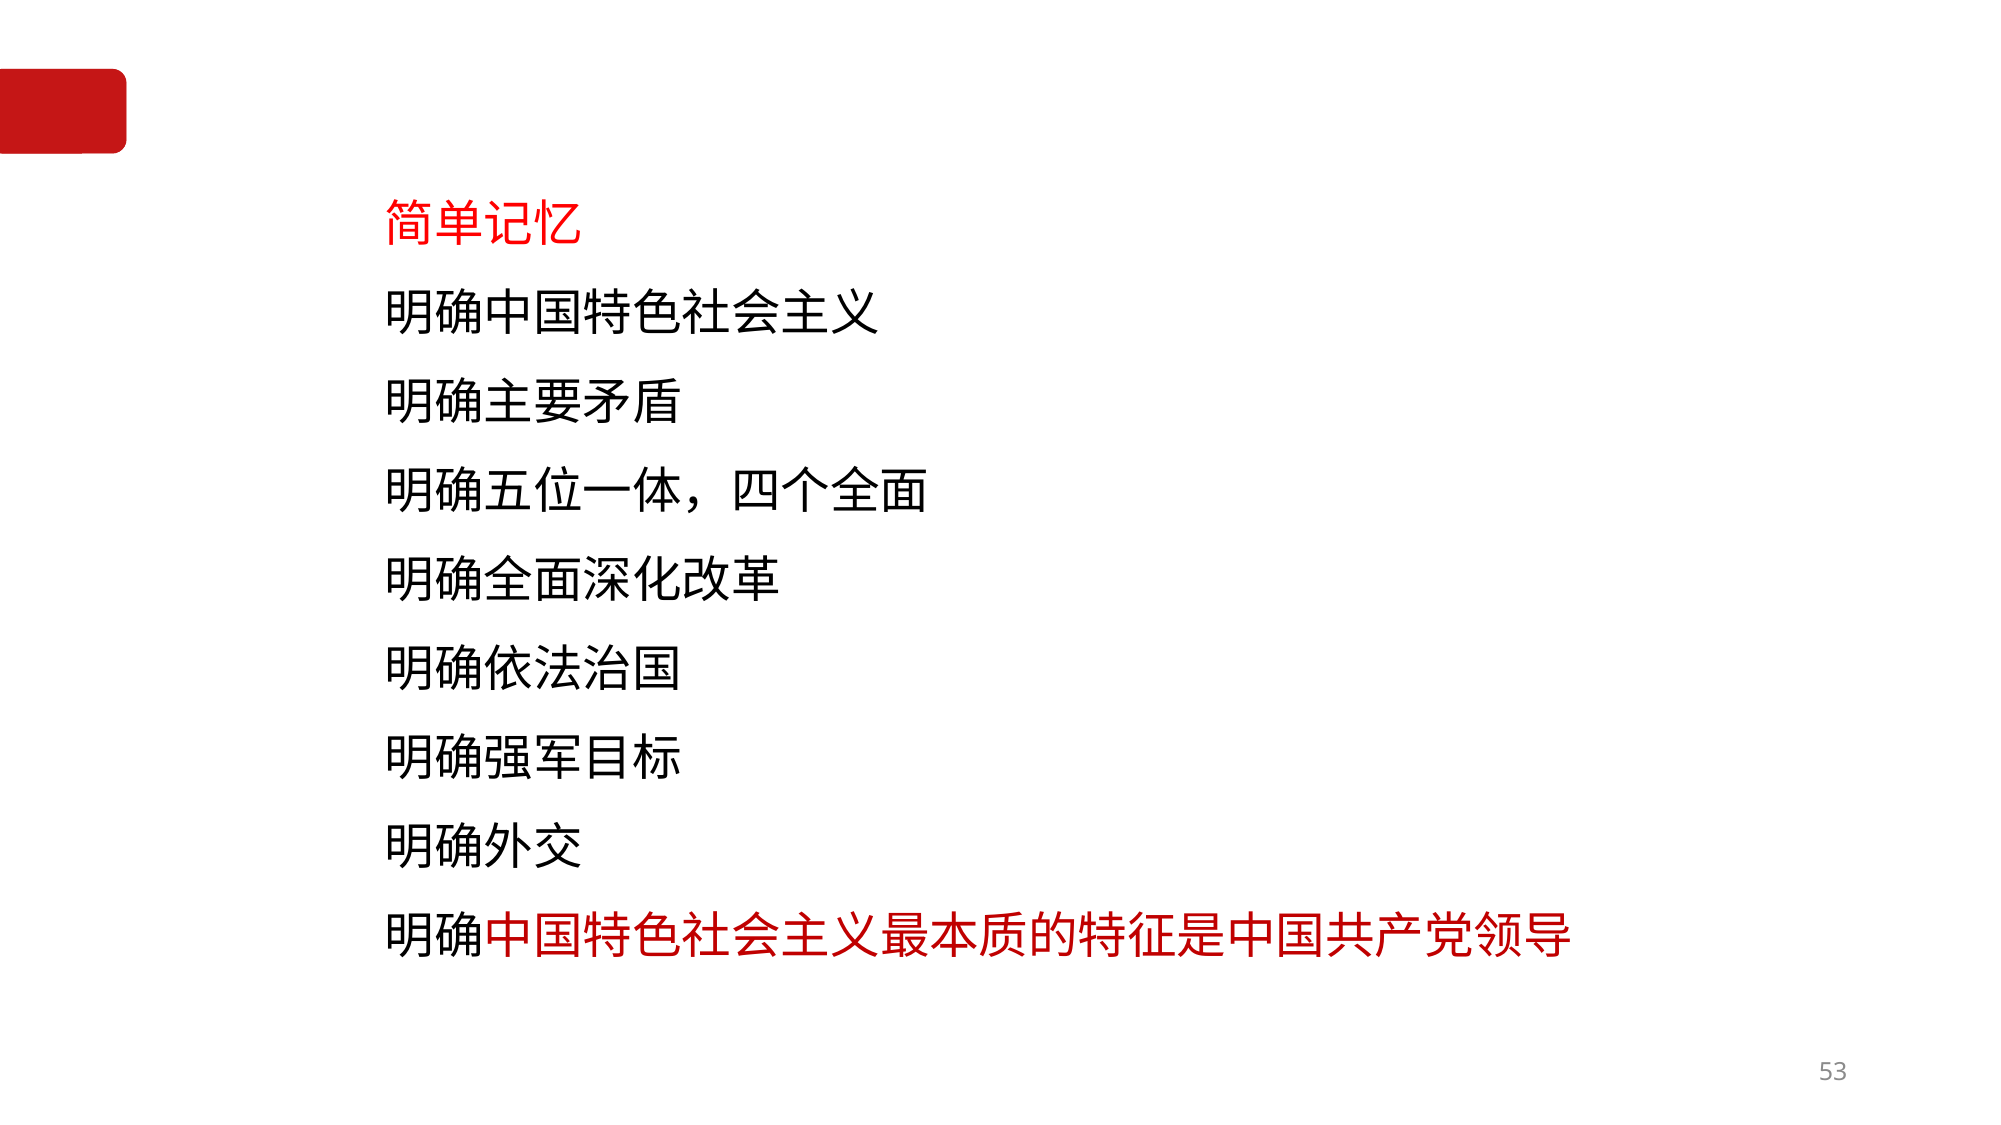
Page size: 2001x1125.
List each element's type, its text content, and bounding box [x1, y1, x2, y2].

slide_number 53 [1412, 1042, 1863, 1103]
list 简单记忆 明确中国特色社会主义 明确主要矛盾 明确五位一体，四个全面 明确全面深化改革 明确依法治国 明确强军目标 明确外交 明确中国特色社会主义最本质的特征是中国共产党领导 [369, 154, 1648, 973]
